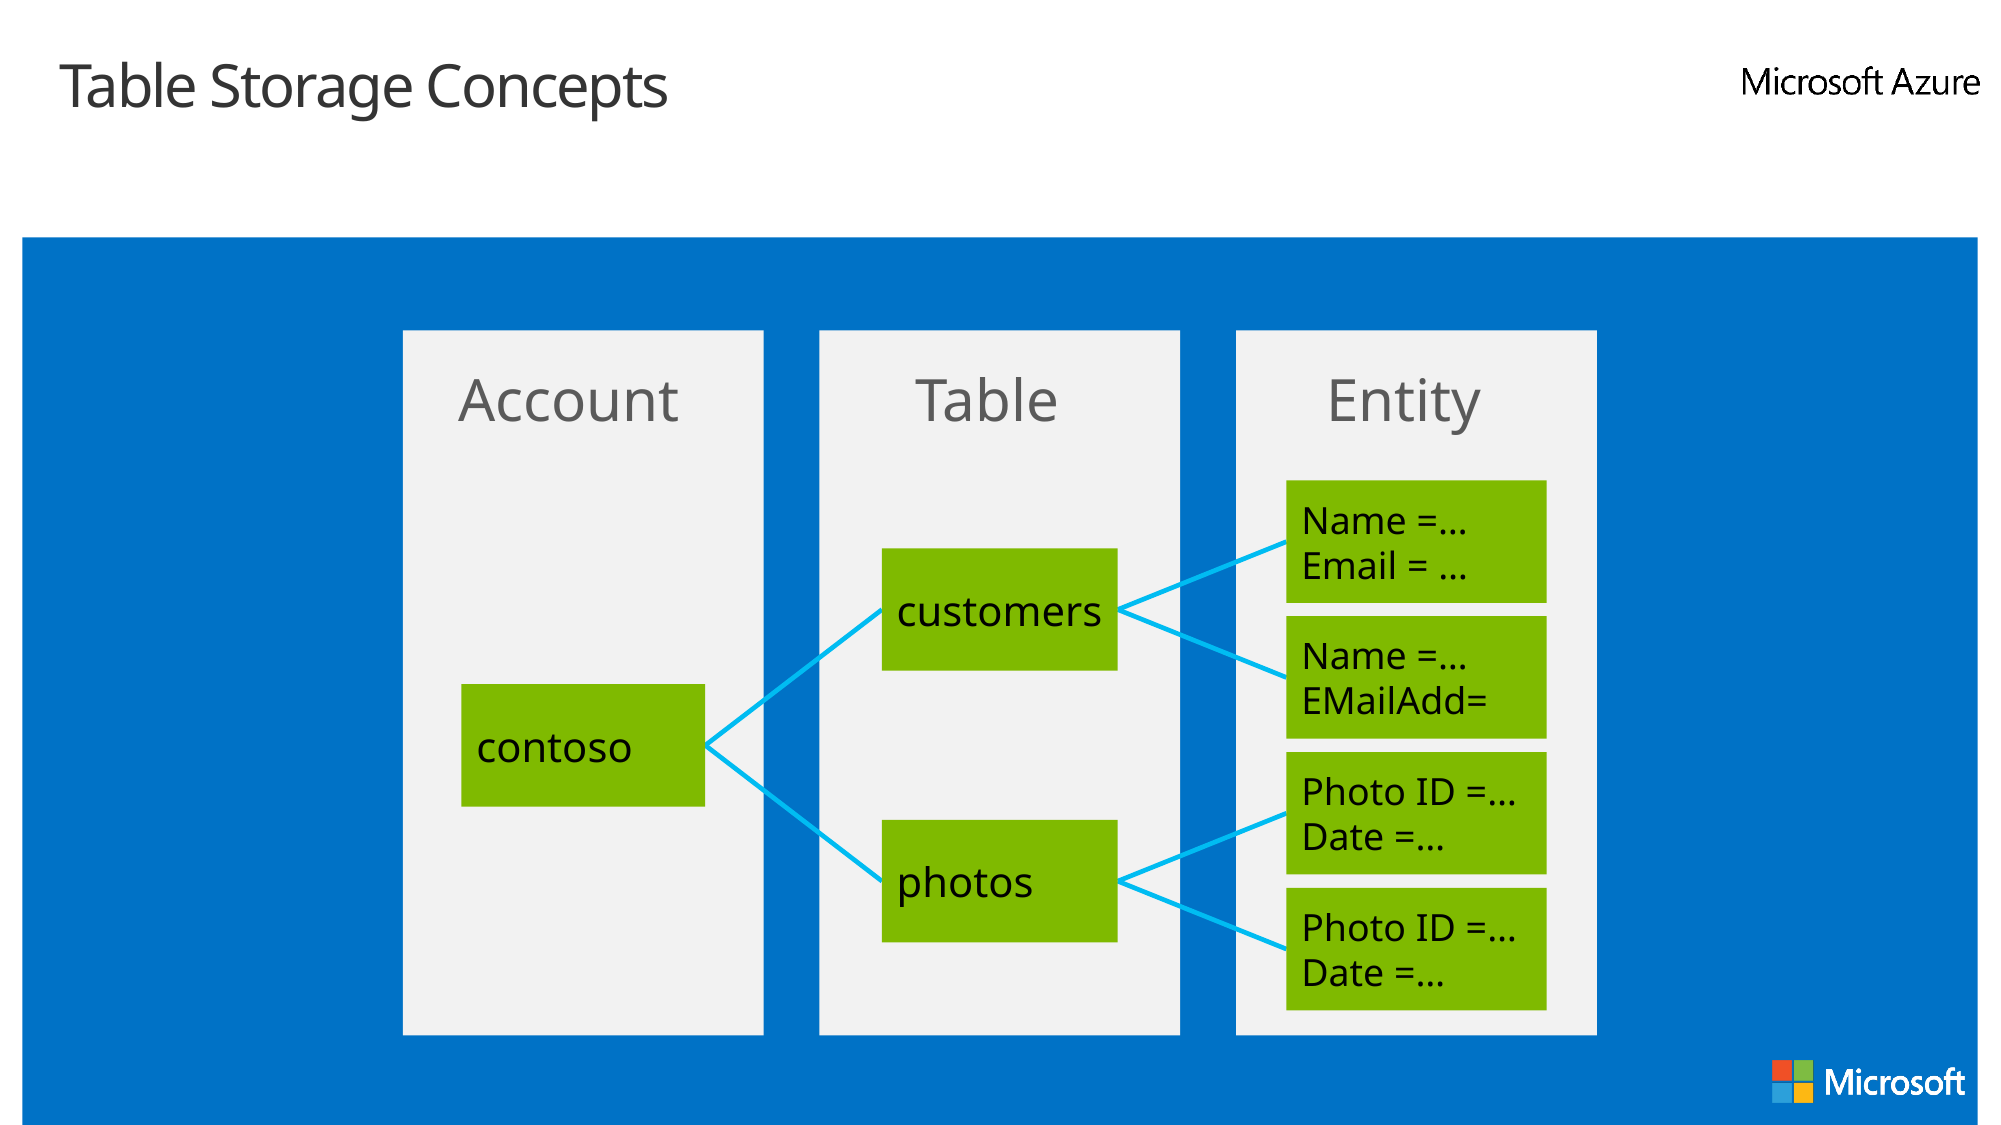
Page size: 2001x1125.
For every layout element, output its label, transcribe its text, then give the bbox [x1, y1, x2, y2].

picture [1724, 49, 1998, 113]
title Table Storage Concepts [45, 48, 1665, 200]
picture [1772, 1060, 1965, 1103]
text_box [402, 330, 1598, 1036]
